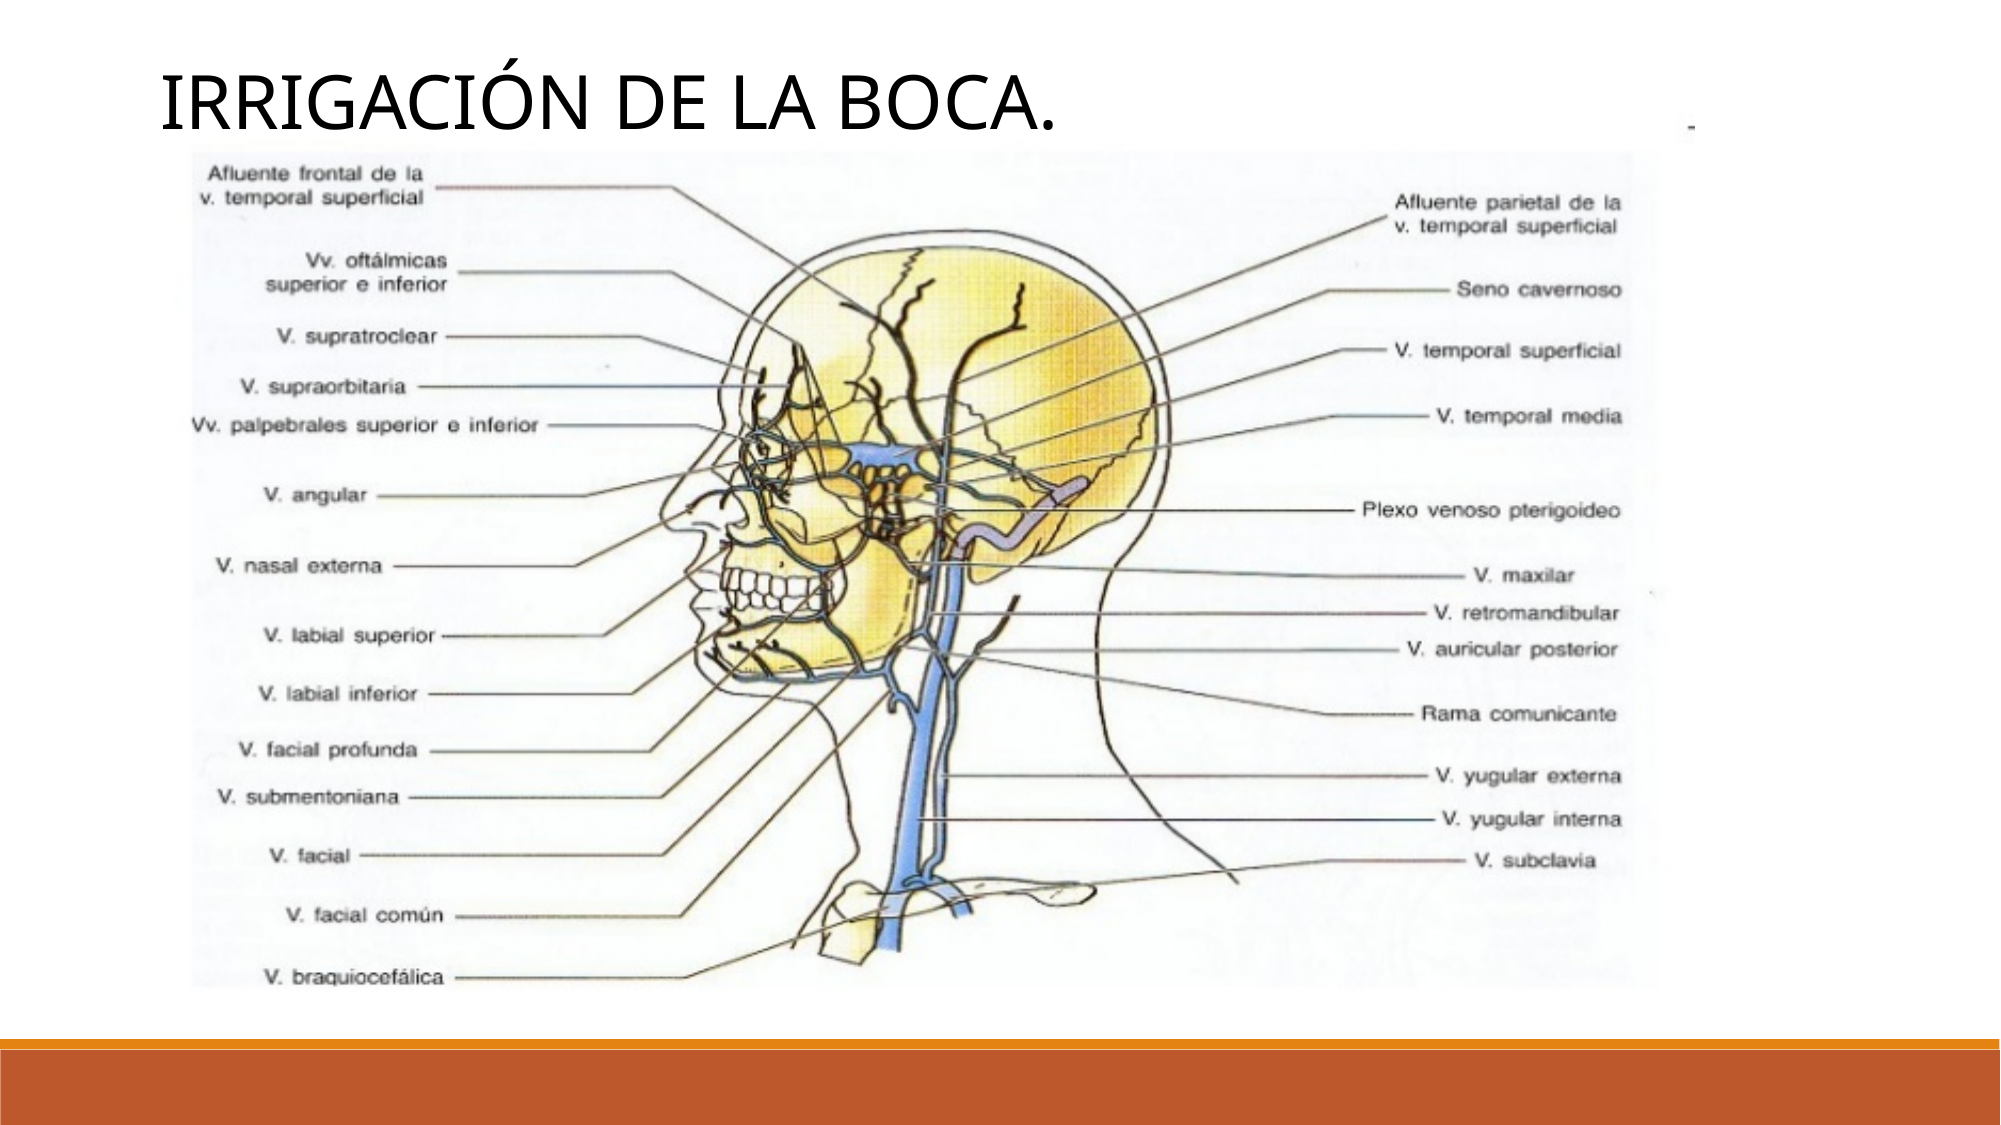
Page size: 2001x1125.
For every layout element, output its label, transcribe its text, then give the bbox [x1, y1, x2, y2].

picture [144, 93, 1699, 1010]
text_box IRRIGACIÓN DE LA BOCA. [145, 47, 1137, 93]
